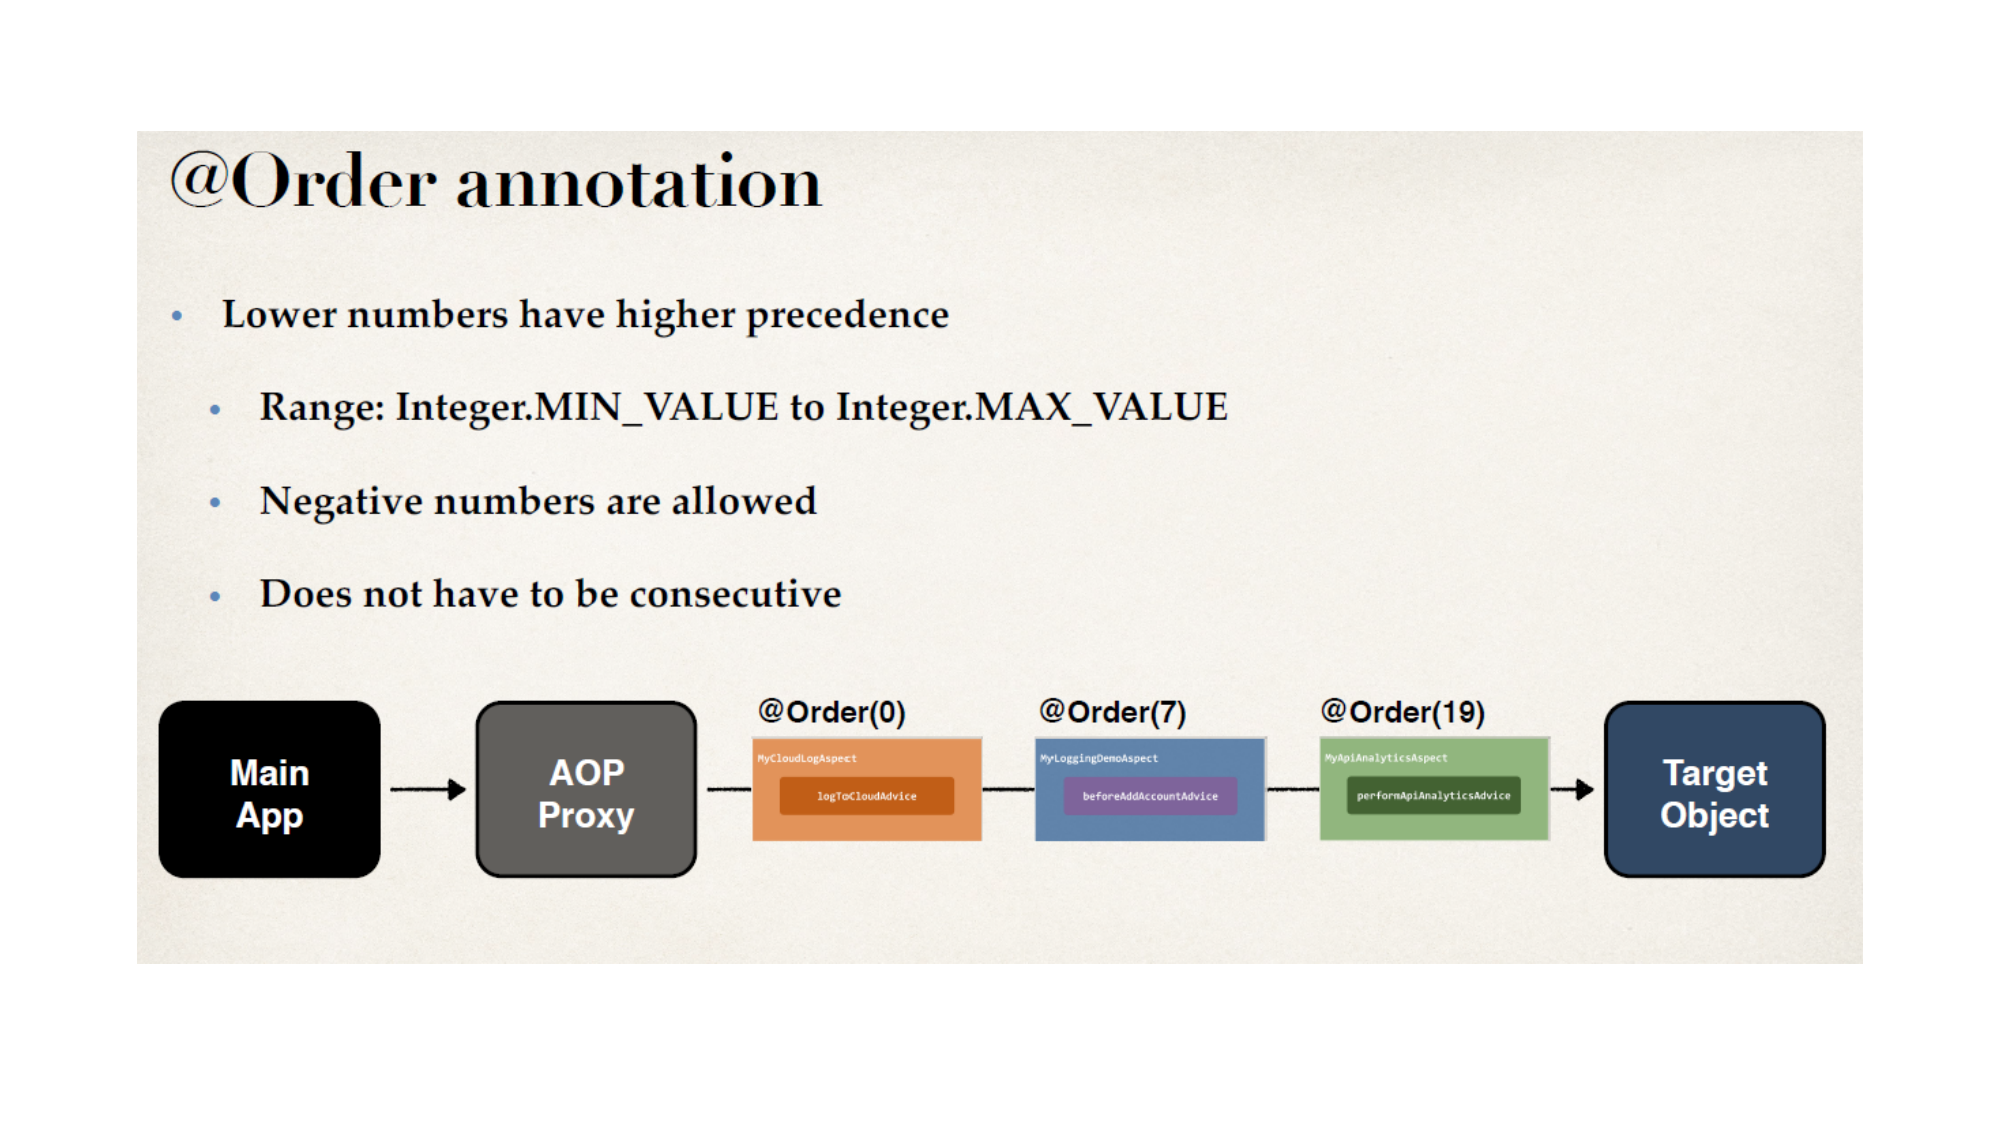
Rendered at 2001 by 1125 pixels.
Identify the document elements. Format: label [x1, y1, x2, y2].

list [137, 131, 1863, 964]
